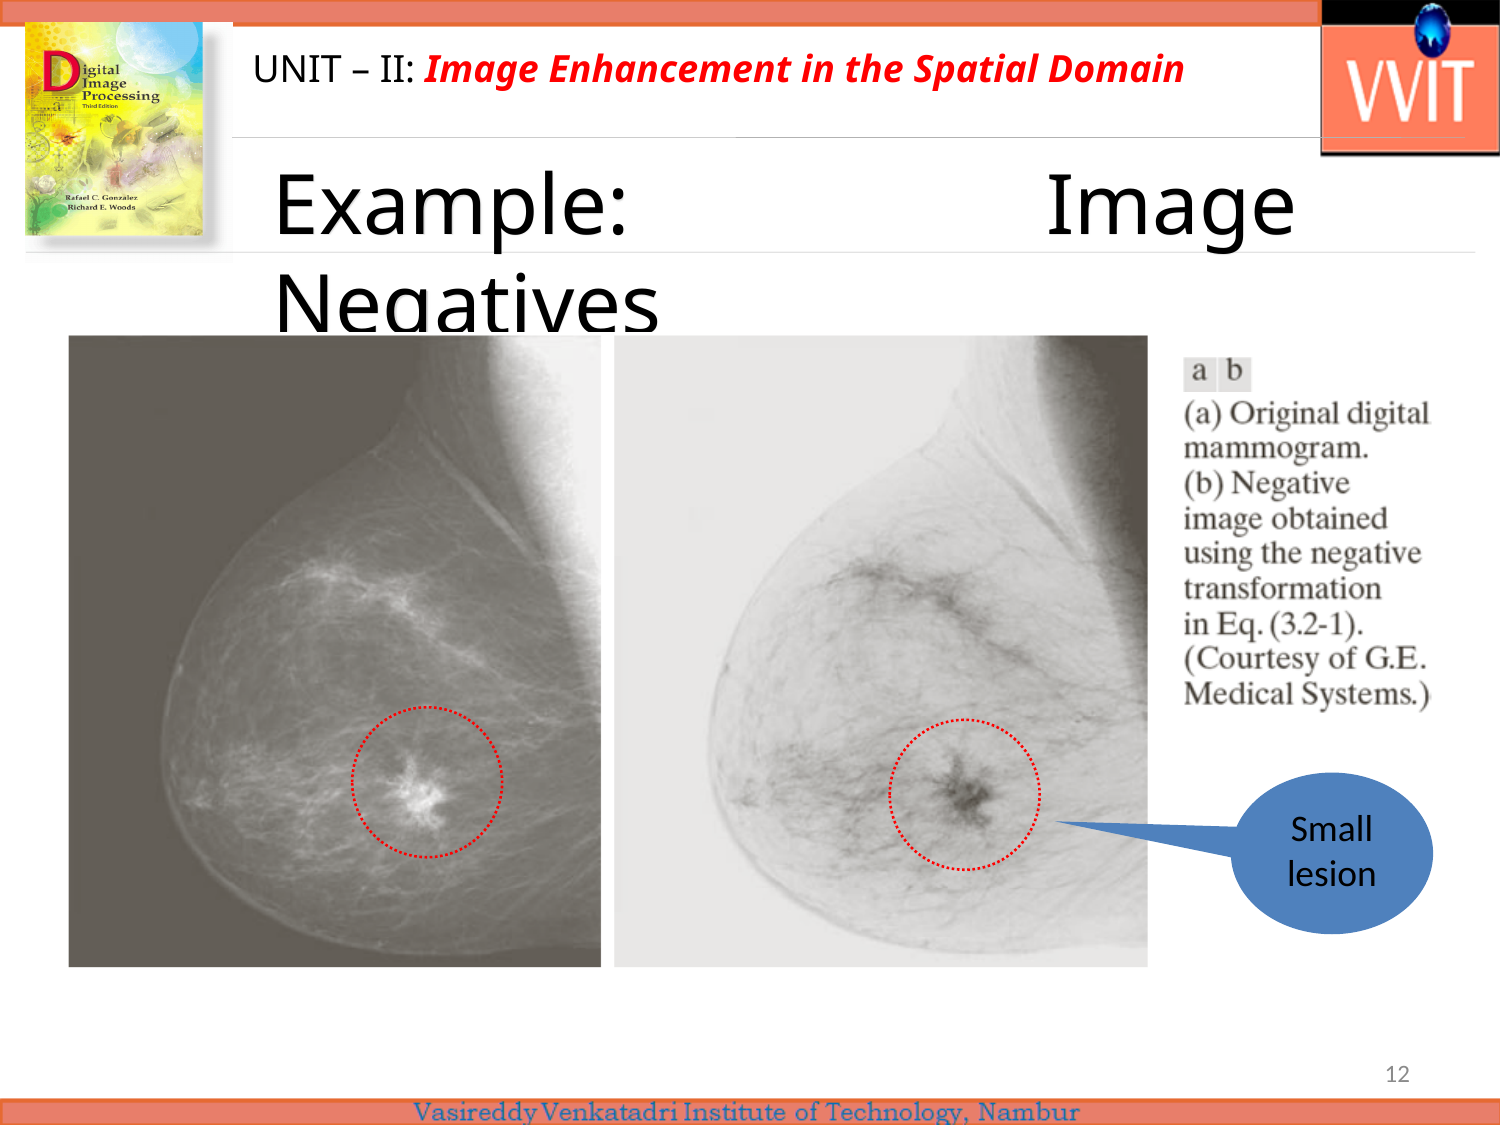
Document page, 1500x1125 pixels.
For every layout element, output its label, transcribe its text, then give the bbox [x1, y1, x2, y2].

slide_number 12 [1074, 1042, 1425, 1103]
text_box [64, 332, 1436, 971]
text_box UNIT – II: Image Enhancement in the Spatial Domain [237, 37, 1388, 98]
text_box Example: Image Negatives [258, 143, 1313, 330]
picture [0, 0, 1500, 1125]
